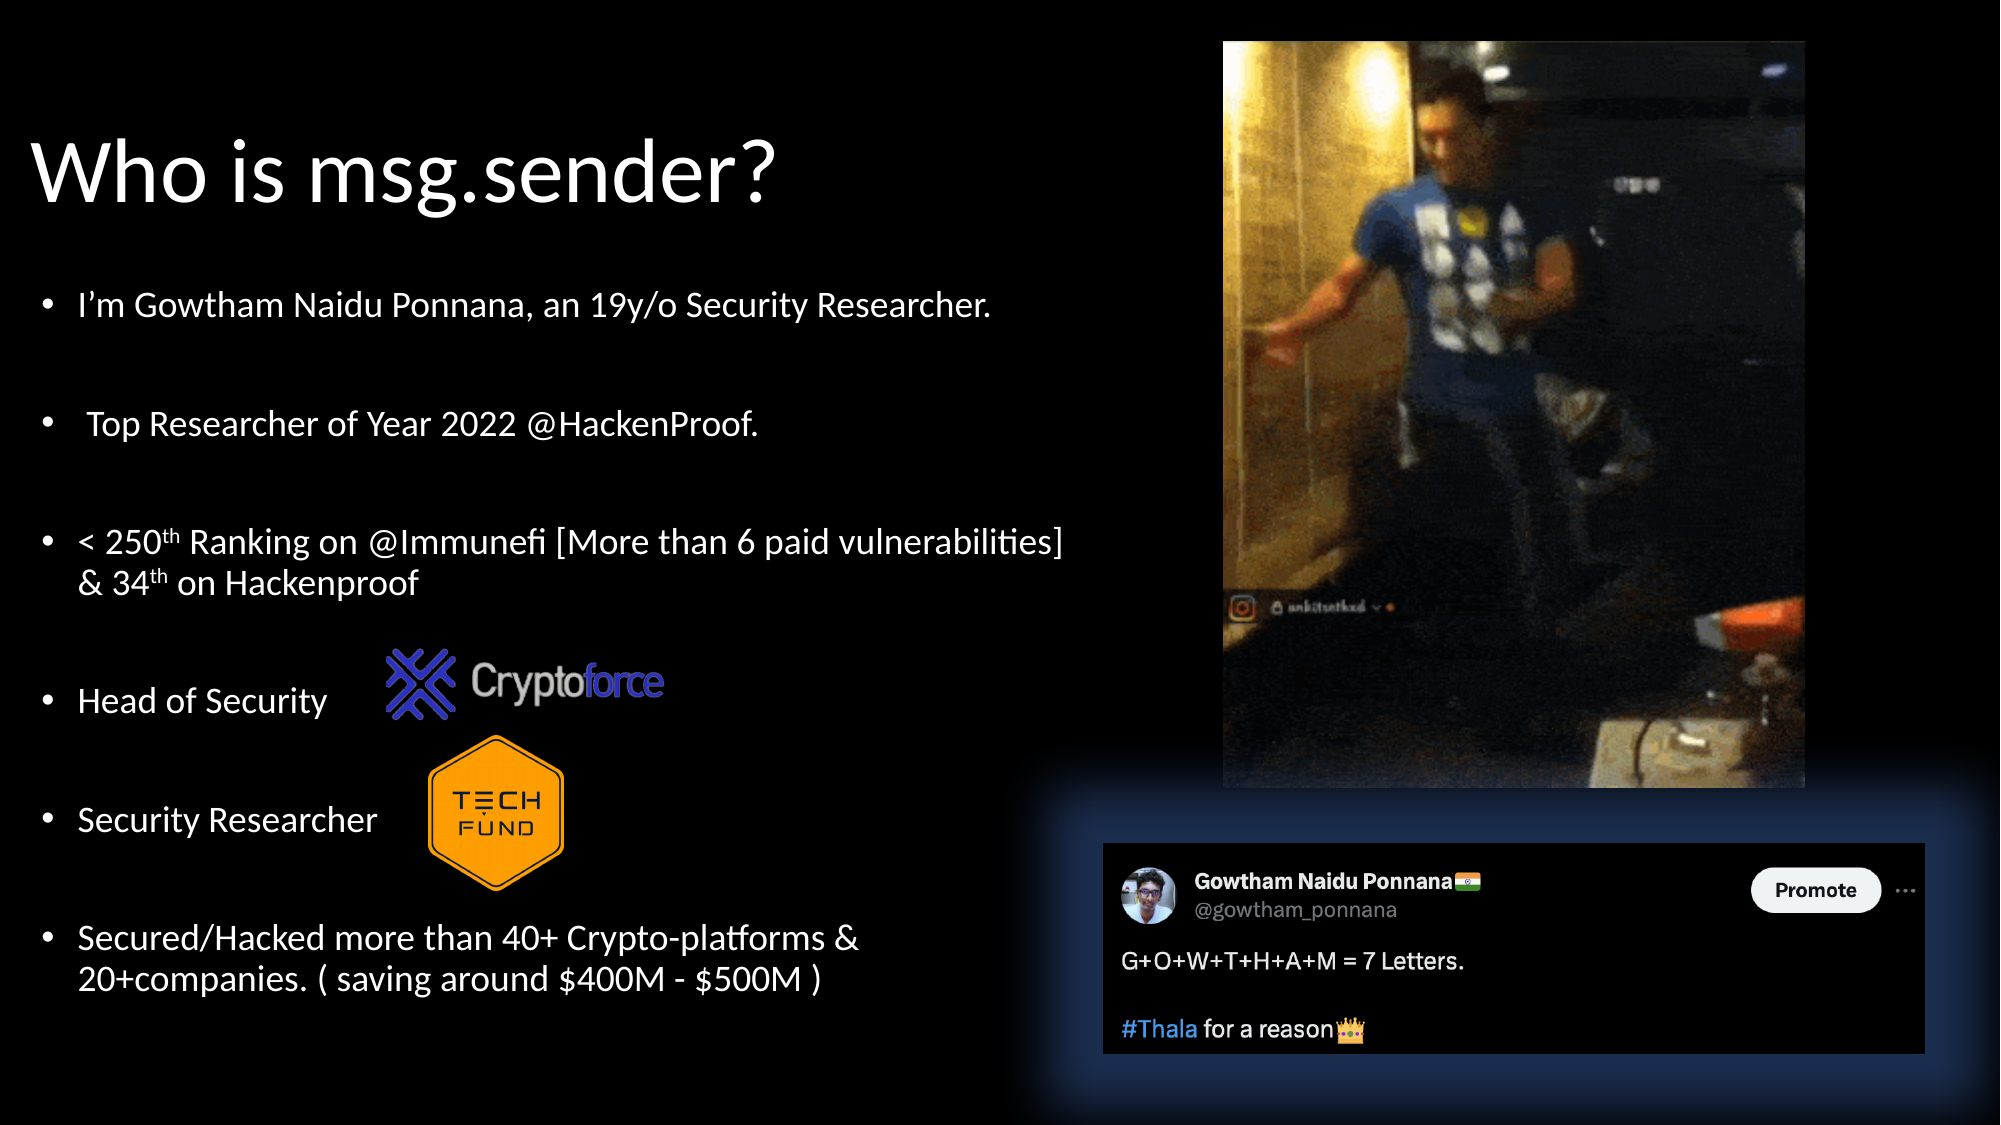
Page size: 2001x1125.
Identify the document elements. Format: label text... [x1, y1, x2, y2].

picture [428, 735, 564, 891]
list I’m Gowtham Naidu Ponnana, an 19y/o Security Researcher. Top Researcher of Year 2022 @HackenProof. < 250th Ranking on @Immunefi [More than 6 paid vulnerabilities] & 34th on Hackenproof Head of Security Security Researcher Secured/Hacked more than 40+ Crypto-platforms & 20+companies. ( saving around $400M - $500M ) [26, 278, 1083, 1010]
picture [385, 630, 672, 729]
picture [1223, 41, 1805, 788]
title Who is msg.sender? [15, 68, 1094, 278]
picture [1103, 843, 1925, 1054]
